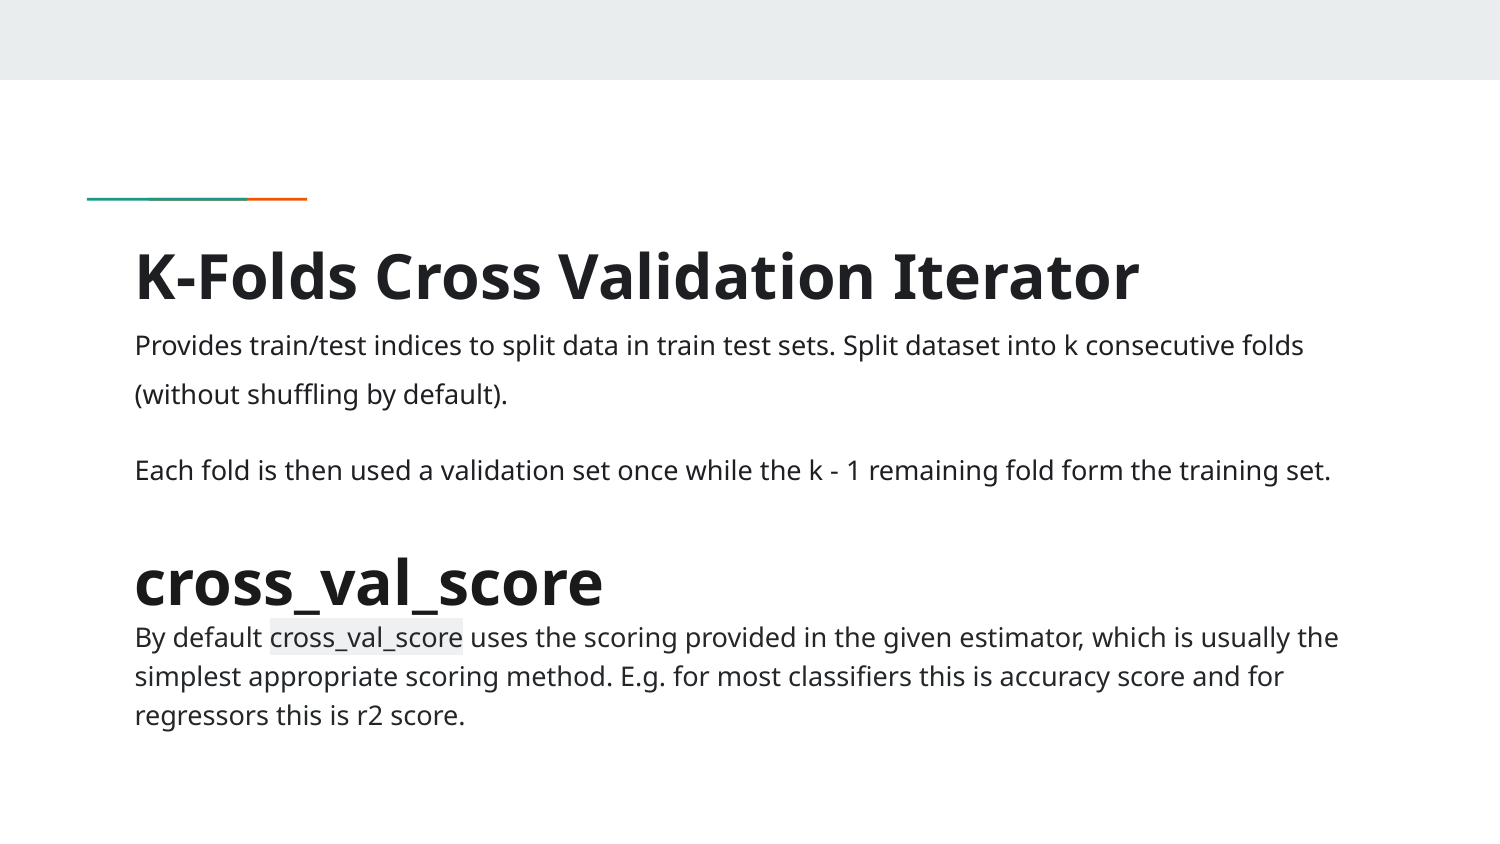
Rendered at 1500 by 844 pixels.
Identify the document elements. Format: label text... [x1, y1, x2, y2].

list Provides train/test indices to split data in train test sets. Split dataset into k consecutive folds (without shuffling by default). Each fold is then used a validation set once while the k - 1 remaining fold form the training set. [119, 297, 1381, 416]
title cross_val_score [119, 528, 1381, 598]
title K-Folds Cross Validation Iterator [119, 184, 1381, 273]
list By default cross_val_score uses the scoring provided in the given estimator, which is usually the simplest appropriate scoring method. E.g. for most classifiers this is accuracy score and for regressors this is r2 score. [119, 598, 1381, 718]
